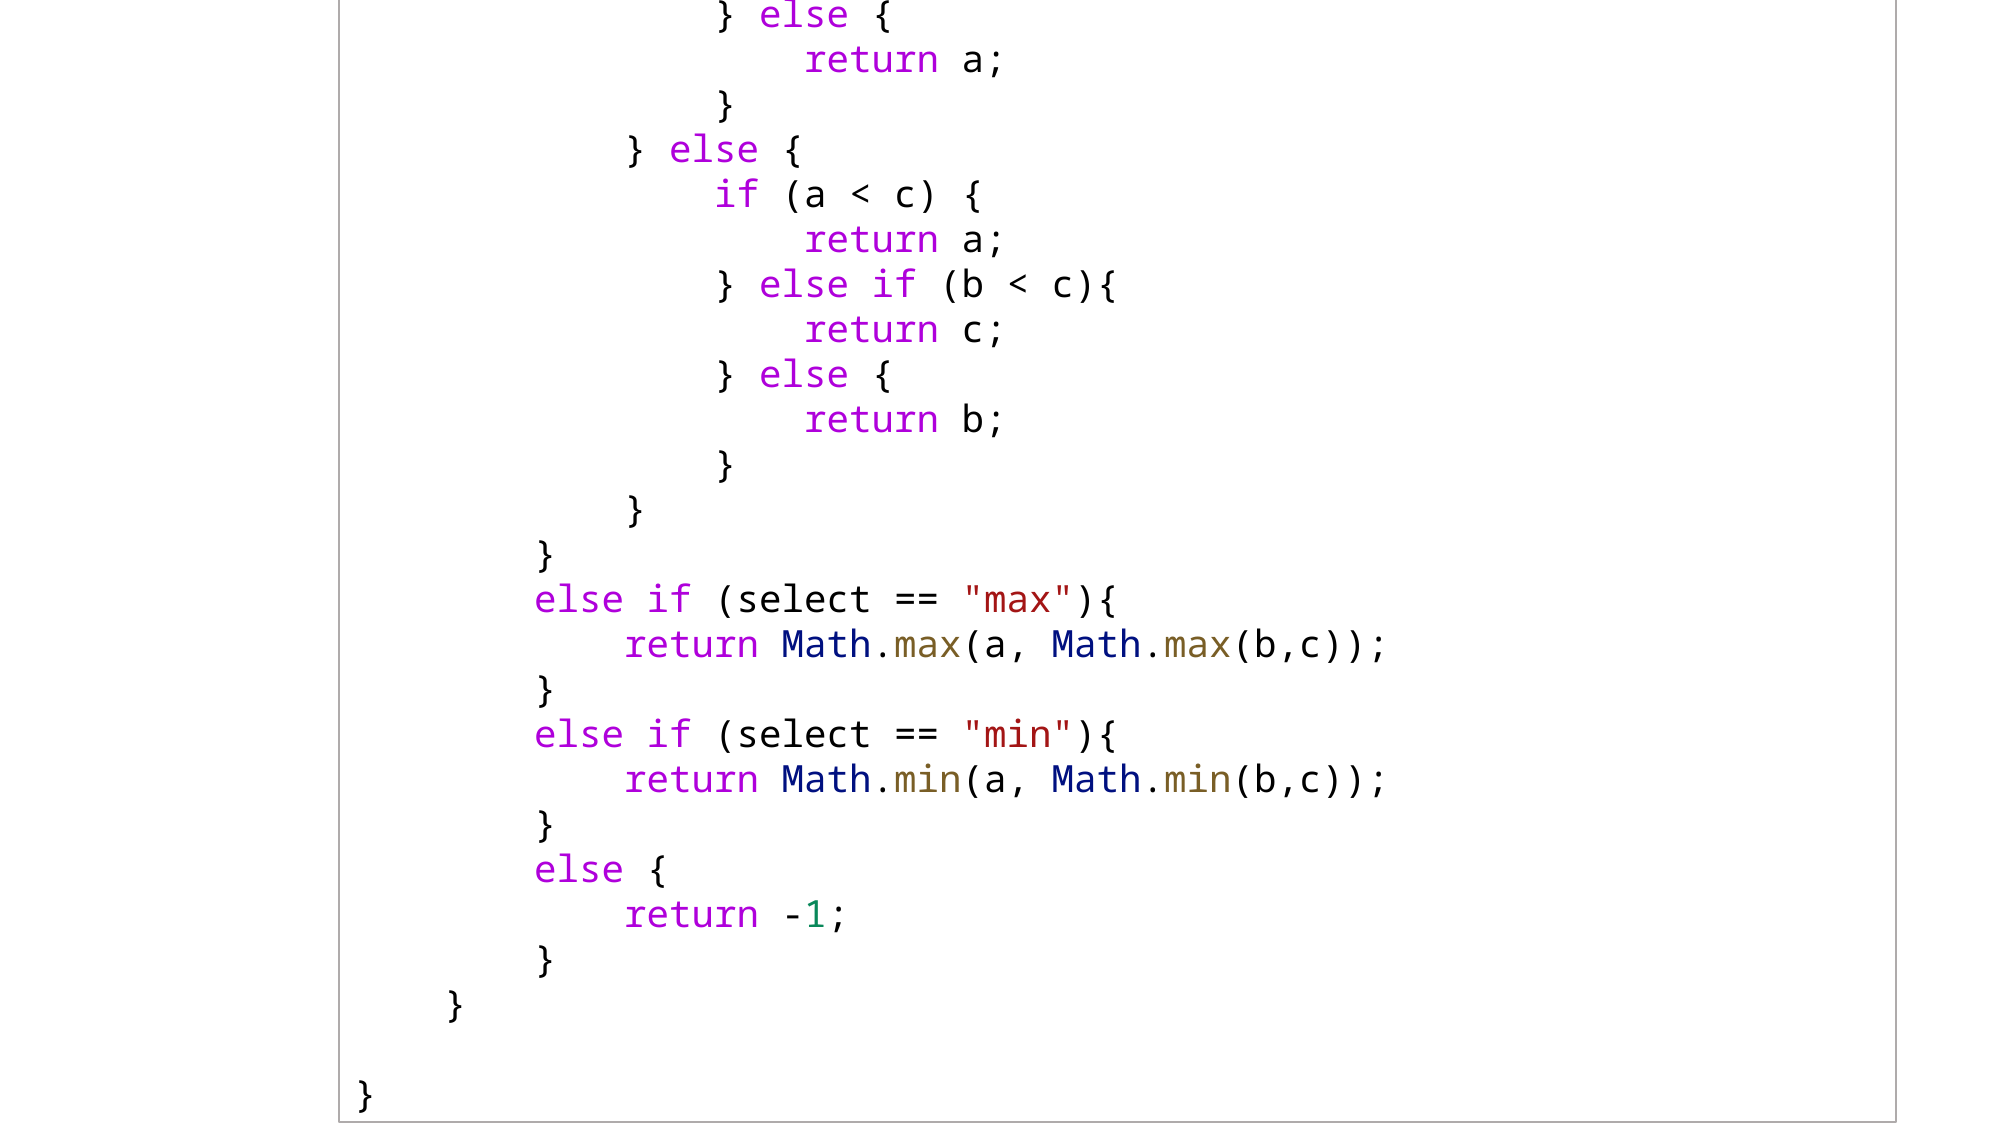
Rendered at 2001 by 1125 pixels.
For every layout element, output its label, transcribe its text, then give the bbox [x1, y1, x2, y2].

text_box public class Experiment02 { public int calcMediumMinMax(String select,int a, int b, int c) { if (select == "Medium"){ if (a < b) { if (b < c) { return b; } else if (a < c) { return c; } else { return a; } } else { if (a < c) { return a; } else if (b < c){ return c; } else { return b; } } } else if (select == "max"){ return Math.max(a, Math.max(b,c)); } else if (select == "min"){ return Math.min(a, Math.min(b,c)); } else { return -1; } } } [339, 0, 1896, 1123]
